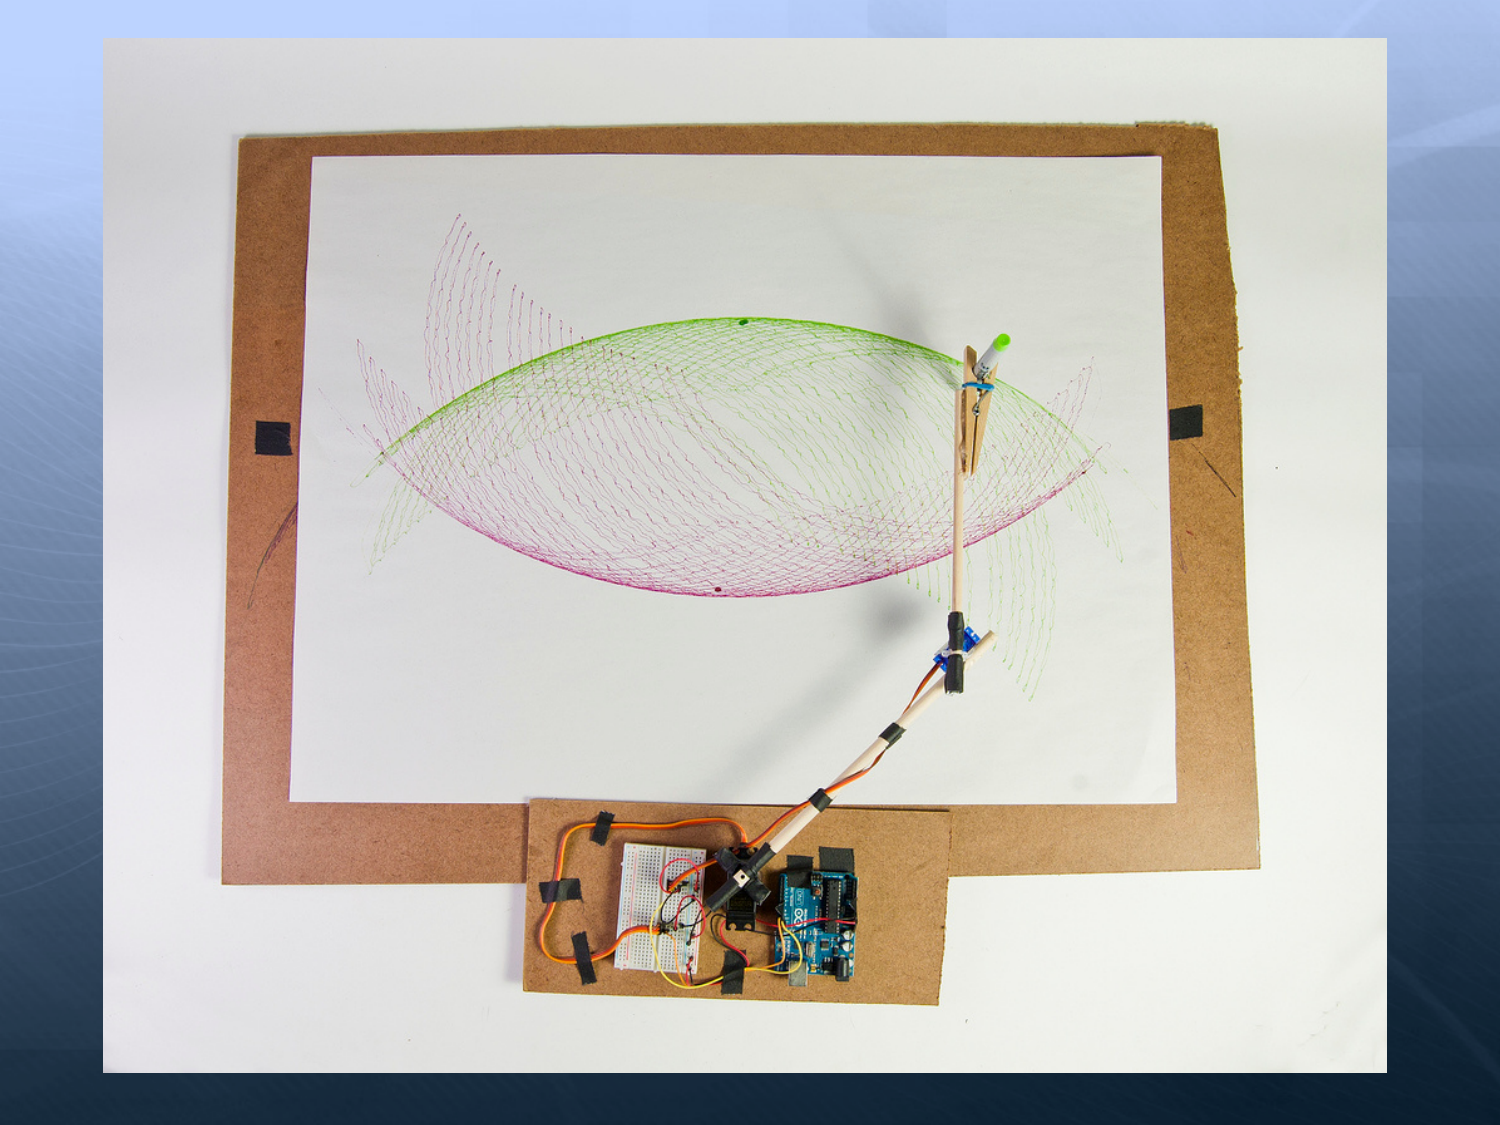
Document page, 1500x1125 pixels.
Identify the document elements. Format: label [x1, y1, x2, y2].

picture [102, 38, 1388, 1074]
